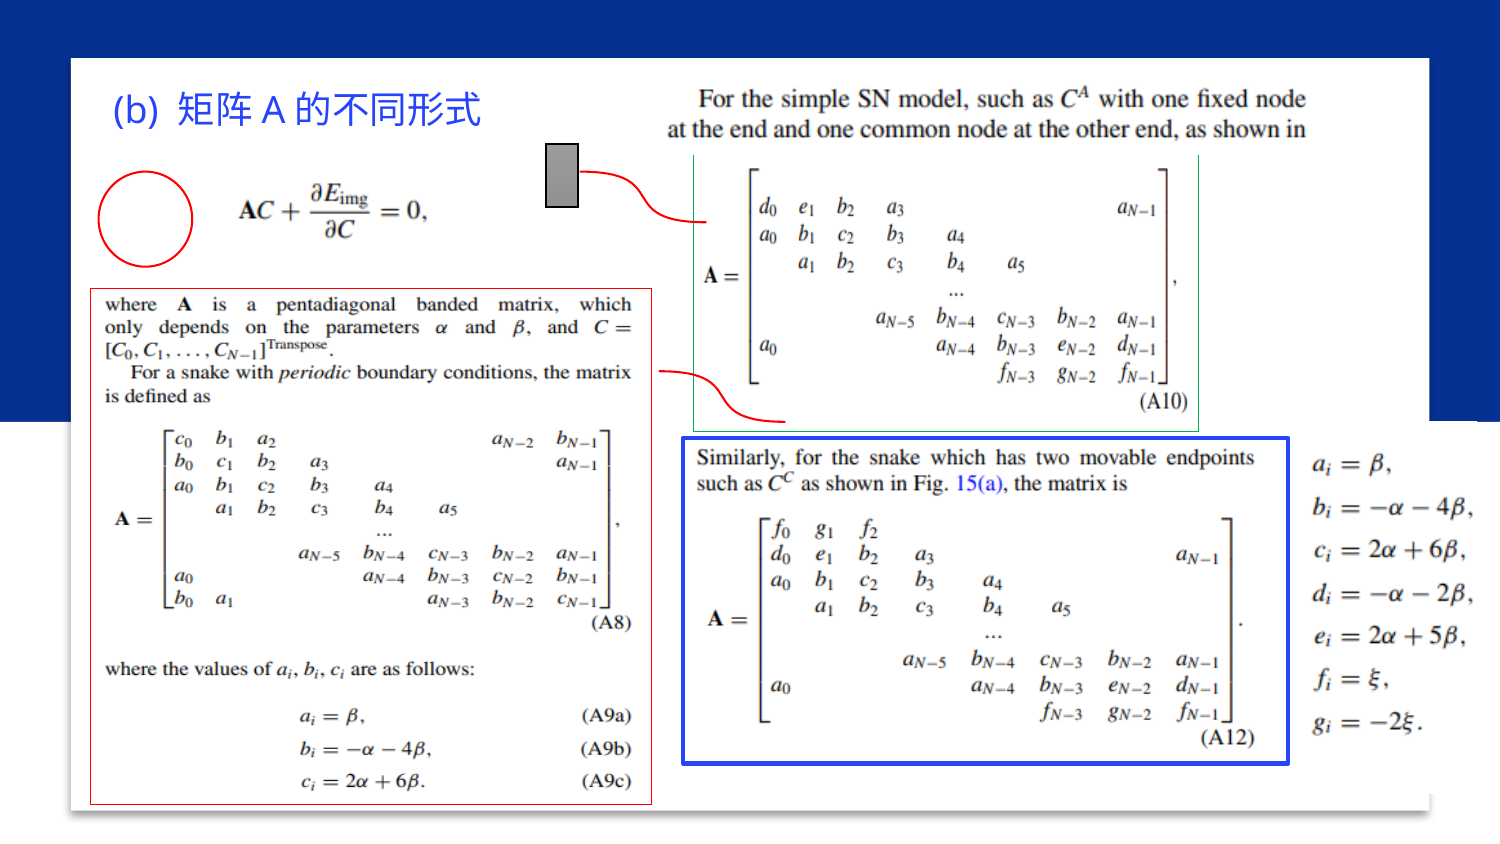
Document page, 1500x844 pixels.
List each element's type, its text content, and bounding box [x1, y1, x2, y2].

picture [196, 171, 480, 249]
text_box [579, 171, 707, 223]
picture [651, 85, 1320, 432]
text_box [97, 170, 194, 268]
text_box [658, 371, 786, 422]
picture [685, 440, 1286, 761]
text_box [545, 143, 579, 208]
text_box (b) 矩阵A的不同形式 [98, 78, 839, 138]
picture [1297, 421, 1478, 794]
picture [90, 288, 652, 805]
